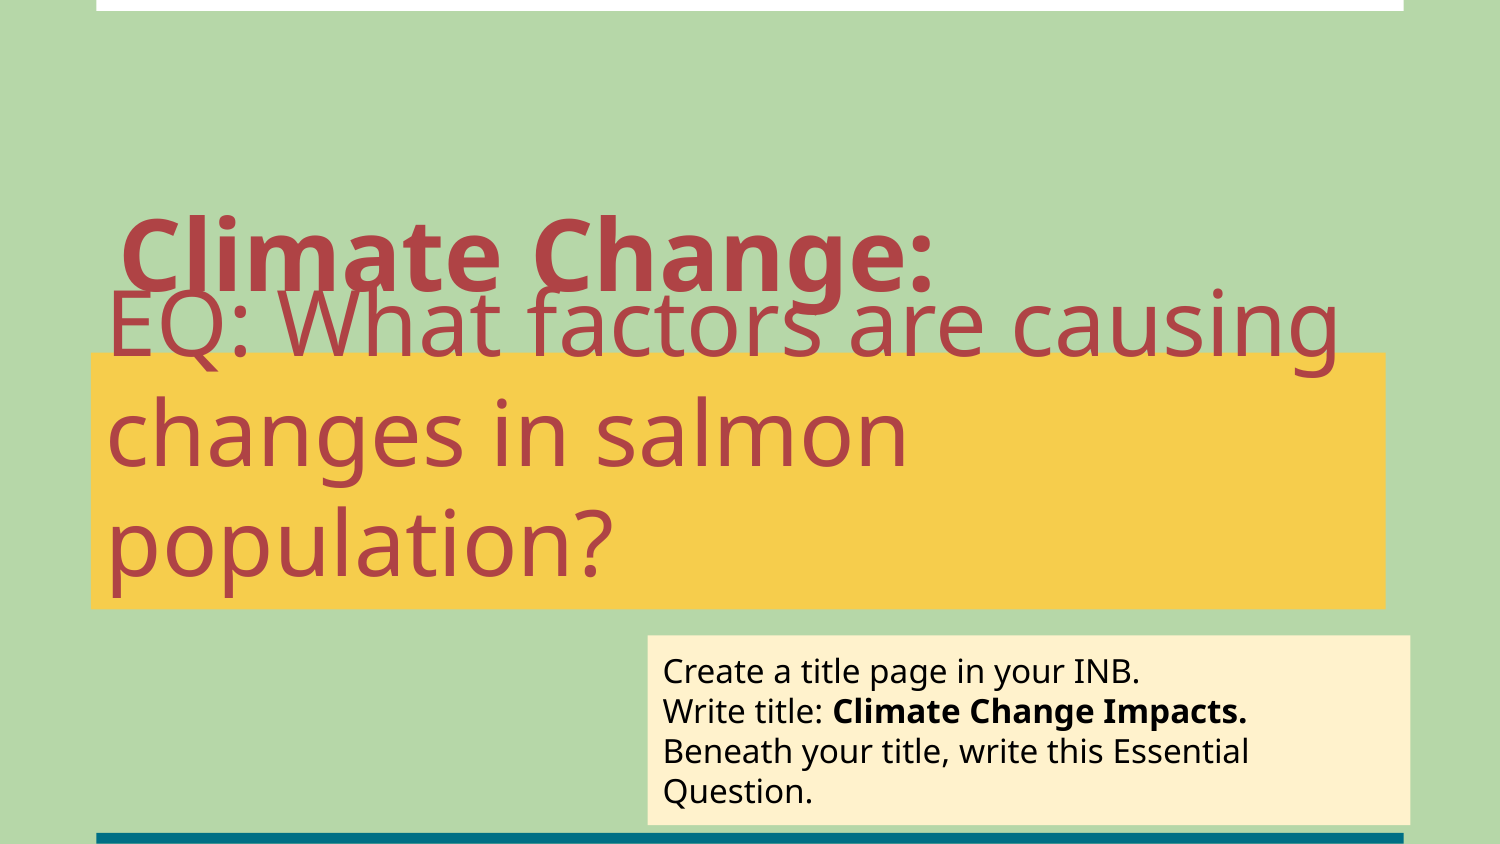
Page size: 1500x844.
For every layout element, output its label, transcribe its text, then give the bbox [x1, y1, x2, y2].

text_box Create a title page in your INB. Write title: Climate Change Impacts. Beneath your title, write this Essential Question. [647, 635, 1411, 826]
subtitle EQ: What factors are causing changes in salmon population? [90, 352, 1386, 610]
title Climate Change: [103, 22, 1399, 327]
